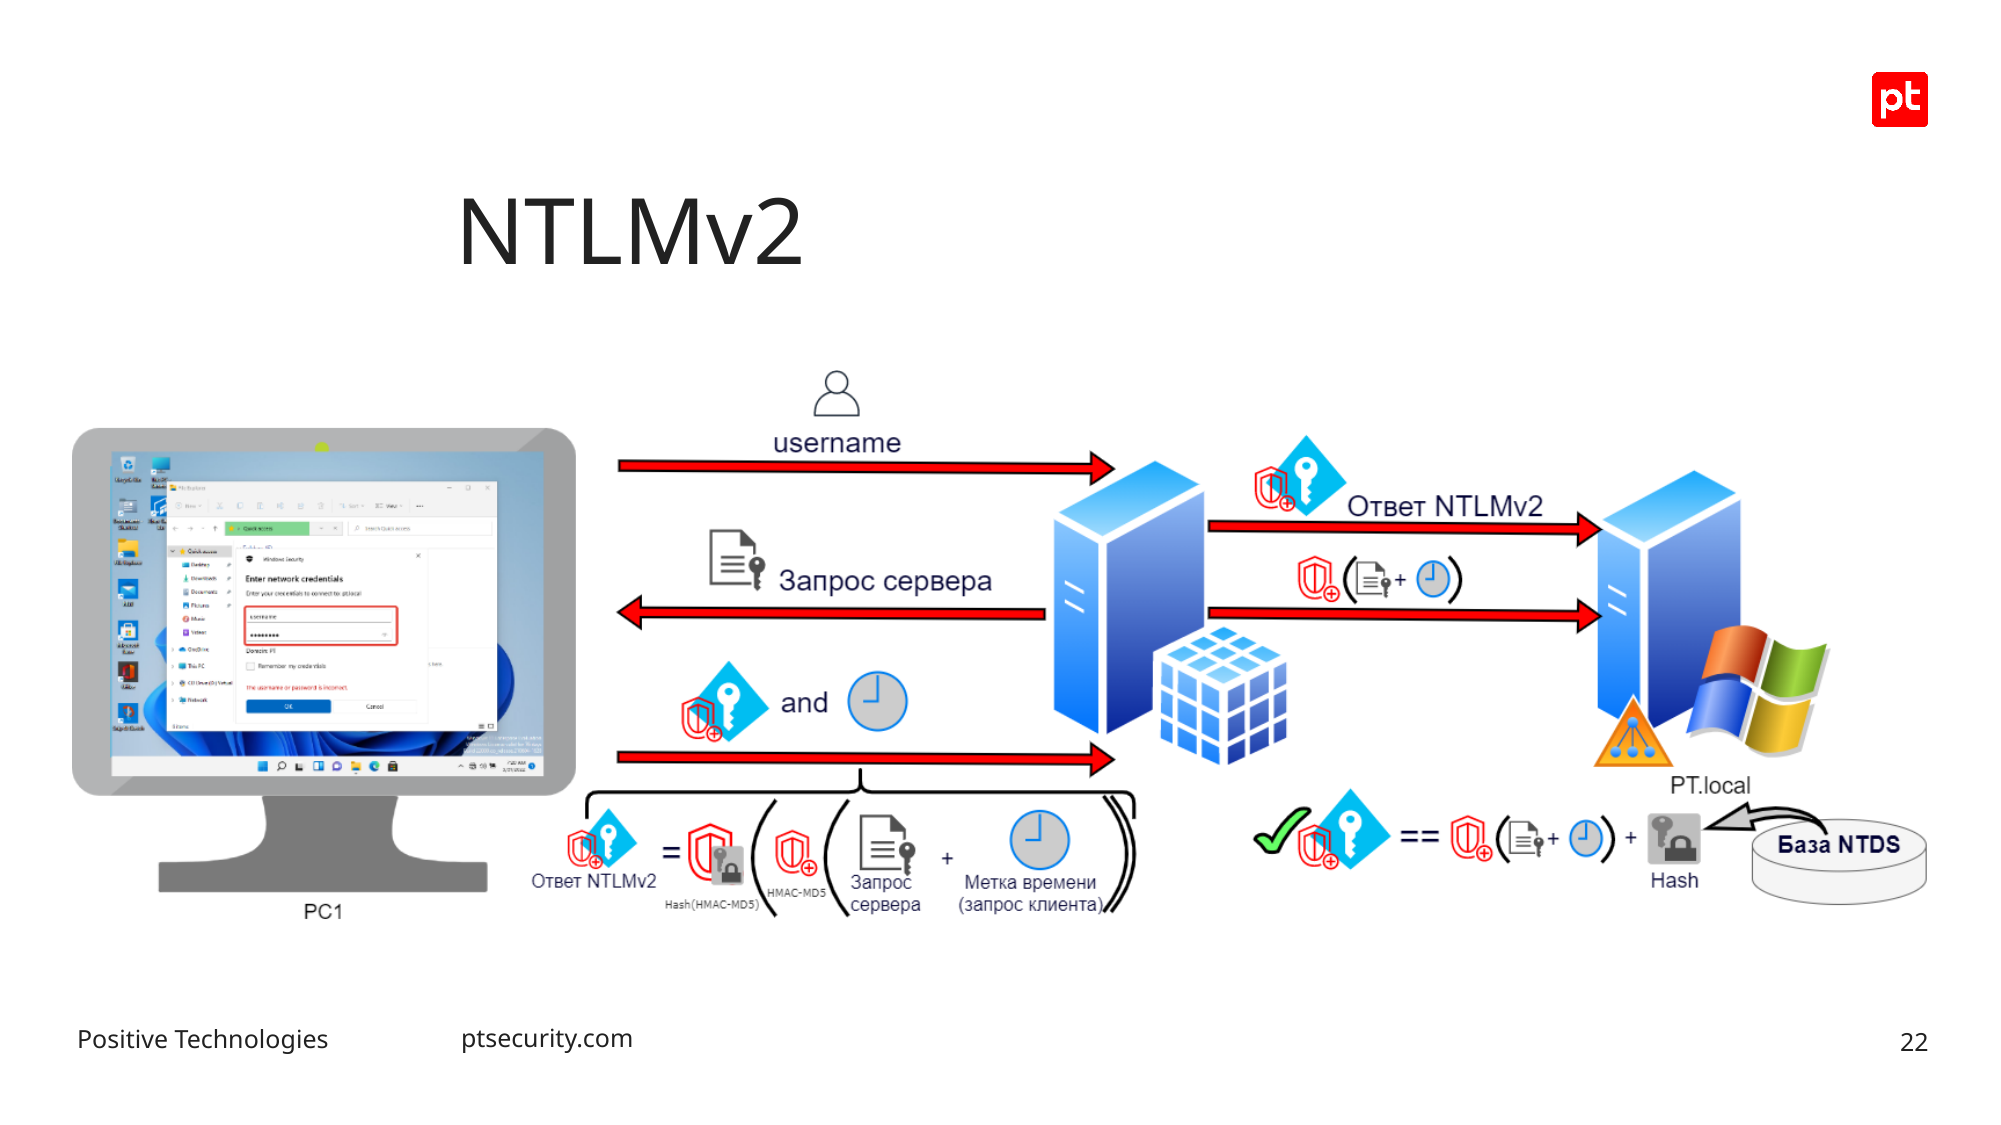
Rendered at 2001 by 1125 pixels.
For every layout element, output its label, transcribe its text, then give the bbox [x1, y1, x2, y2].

title NTLMv2 [439, 175, 1928, 356]
picture [1872, 72, 1928, 127]
slide_number 22 [1608, 1013, 1944, 1074]
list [72, 370, 1928, 926]
